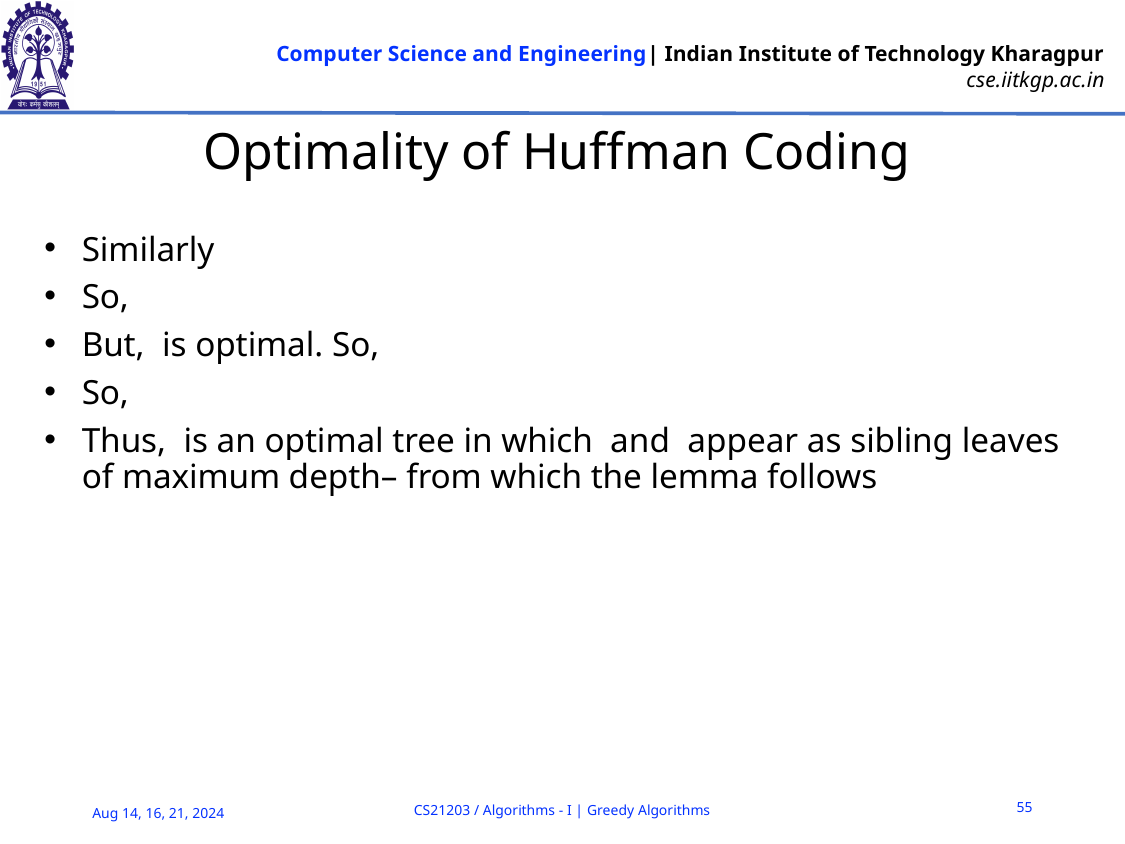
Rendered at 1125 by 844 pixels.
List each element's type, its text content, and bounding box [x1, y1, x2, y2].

picture [1, 1, 74, 110]
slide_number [77, 798, 274, 844]
footer CS21203 / Algorithms - I | Greedy Algorithms [185, 787, 940, 833]
title Optimality of Huffman Coding [35, 78, 1078, 221]
slide_number 55 [992, 785, 1048, 831]
